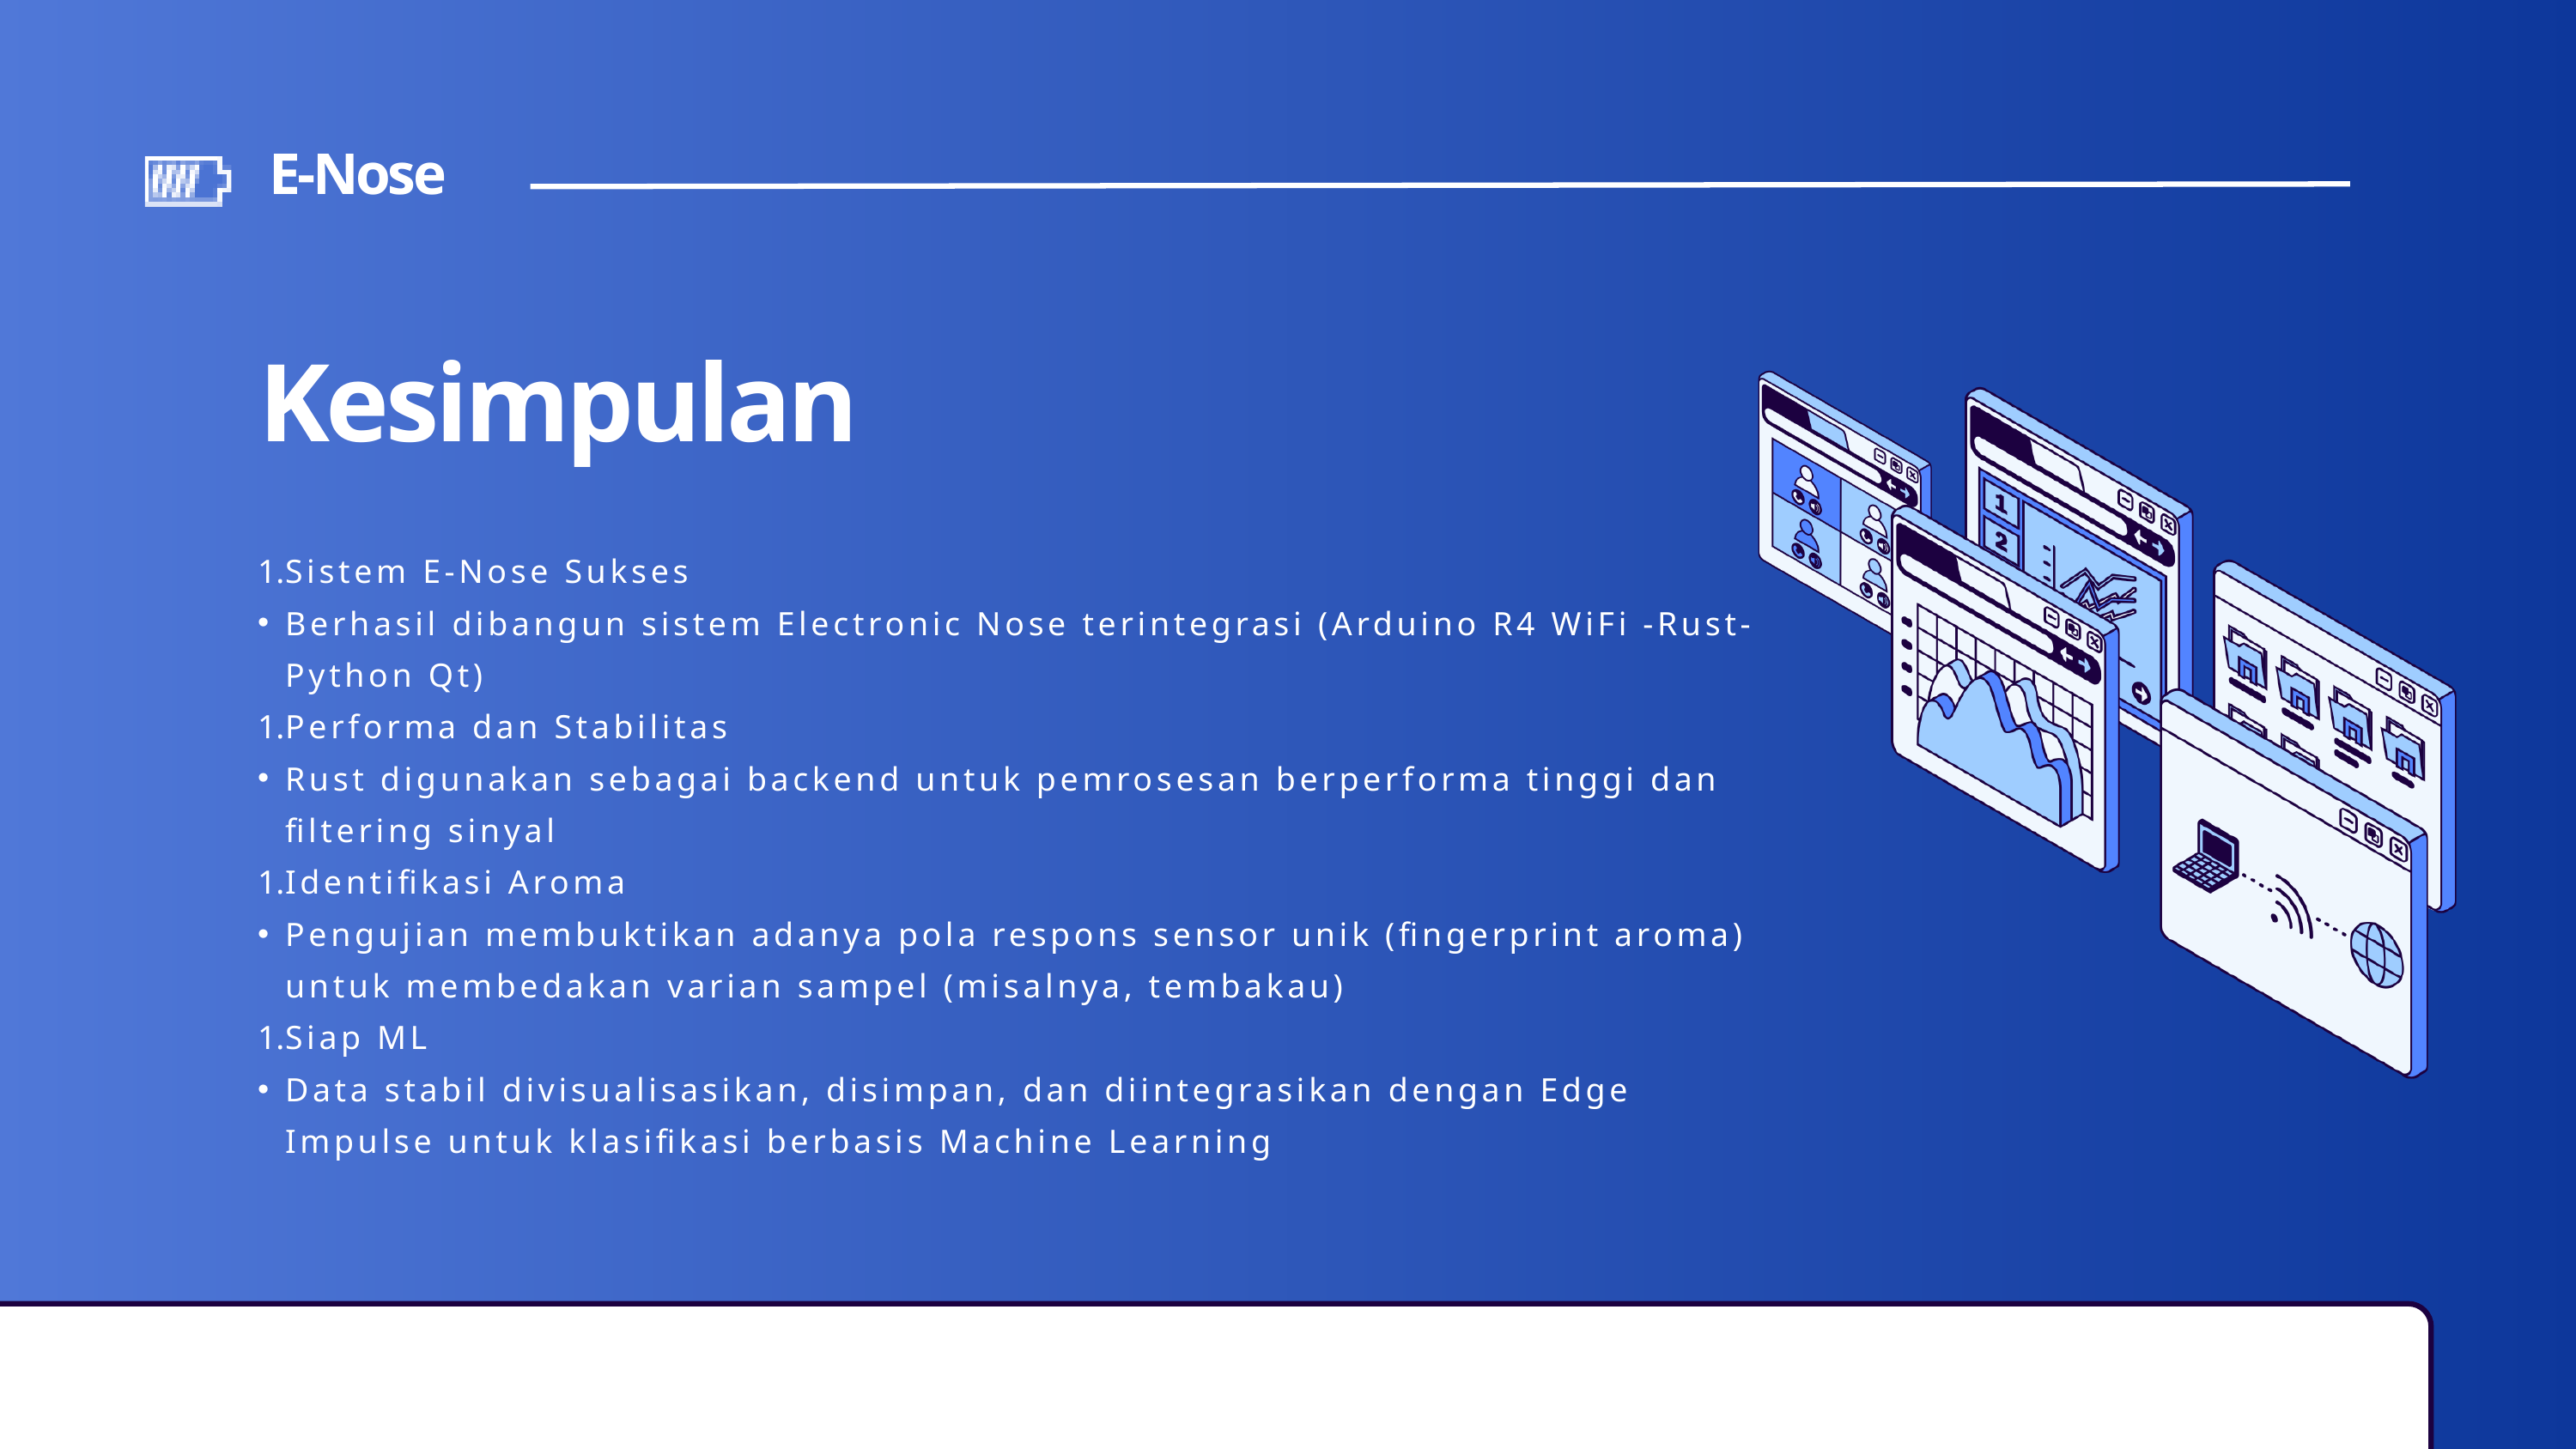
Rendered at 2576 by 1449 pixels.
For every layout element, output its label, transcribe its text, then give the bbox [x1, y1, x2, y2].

text_box E-Nose [269, 151, 531, 206]
text_box [2213, 559, 2457, 913]
text_box [144, 156, 232, 207]
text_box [0, 1303, 2432, 1449]
text_box [2160, 688, 2428, 1079]
text_box [1965, 386, 2194, 756]
text_box Sistem E-Nose Sukses Berhasil dibangun sistem Electronic Nose terintegrasi (Arduino R4 WiFi -Rust-Python Qt) Performa dan Stabilitas Rust digunakan sebagai backend untuk pemrosesan berperforma tinggi dan filtering sinyal Identifikasi Aroma Pengujian membuktikan adanya pola respons sensor unik (fingerprint aroma) untuk membedakan varian sampel (misalnya, tembakau) Siap ML Data stabil divisualisasikan, disimpan, dan diintegrasikan dengan Edge Impulse untuk klasifikasi berbasis Machine Learning [230, 537, 1797, 1160]
text_box [1891, 504, 2120, 873]
text_box [1758, 370, 1932, 651]
text_box Kesimpulan [258, 335, 1228, 464]
